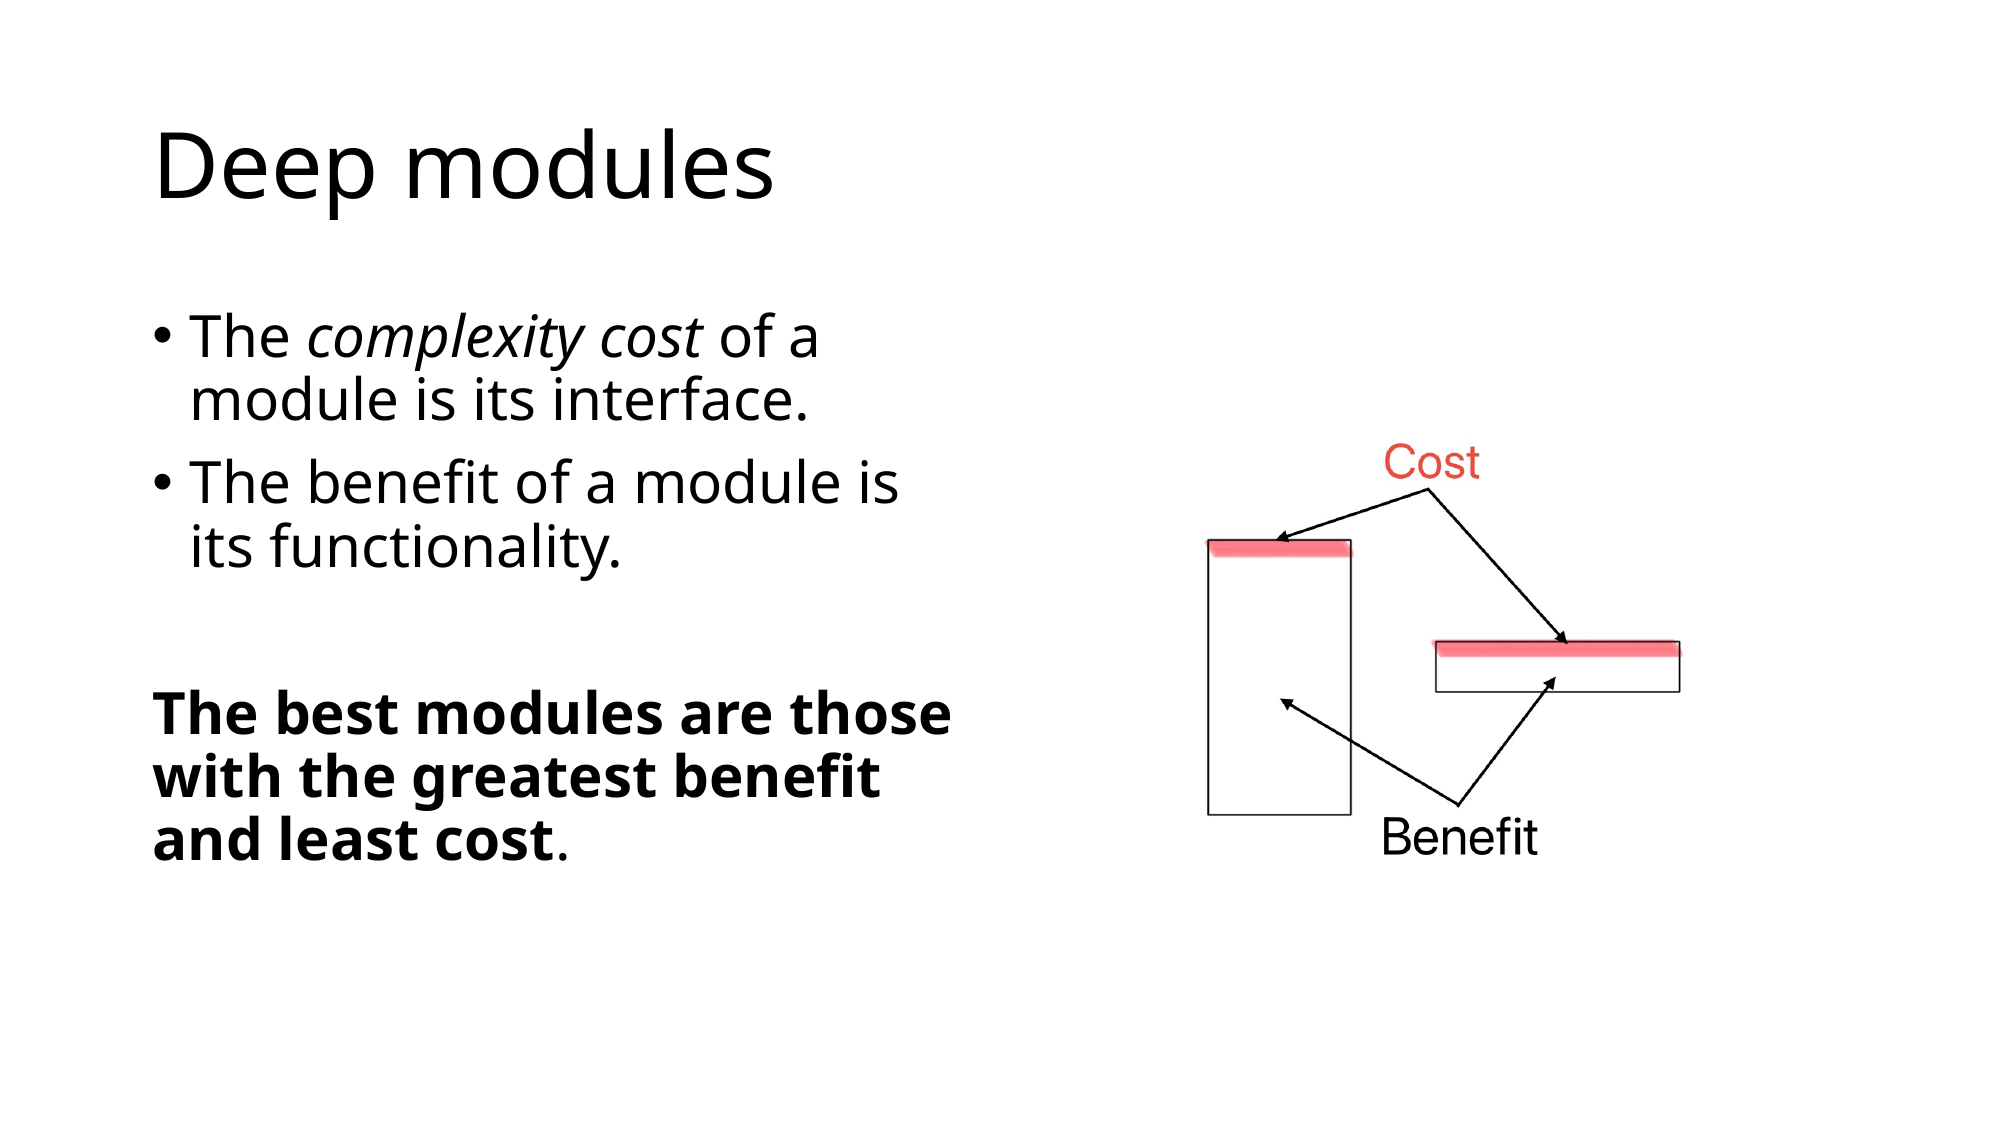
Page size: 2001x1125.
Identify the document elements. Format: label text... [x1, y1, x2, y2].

title Deep modules [137, 59, 1863, 278]
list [1062, 298, 1813, 1014]
list The complexity cost of a module is its interface. The benefit of a module is its functionality. The best modules are those with the greatest benefit and least cost. [137, 299, 988, 1014]
